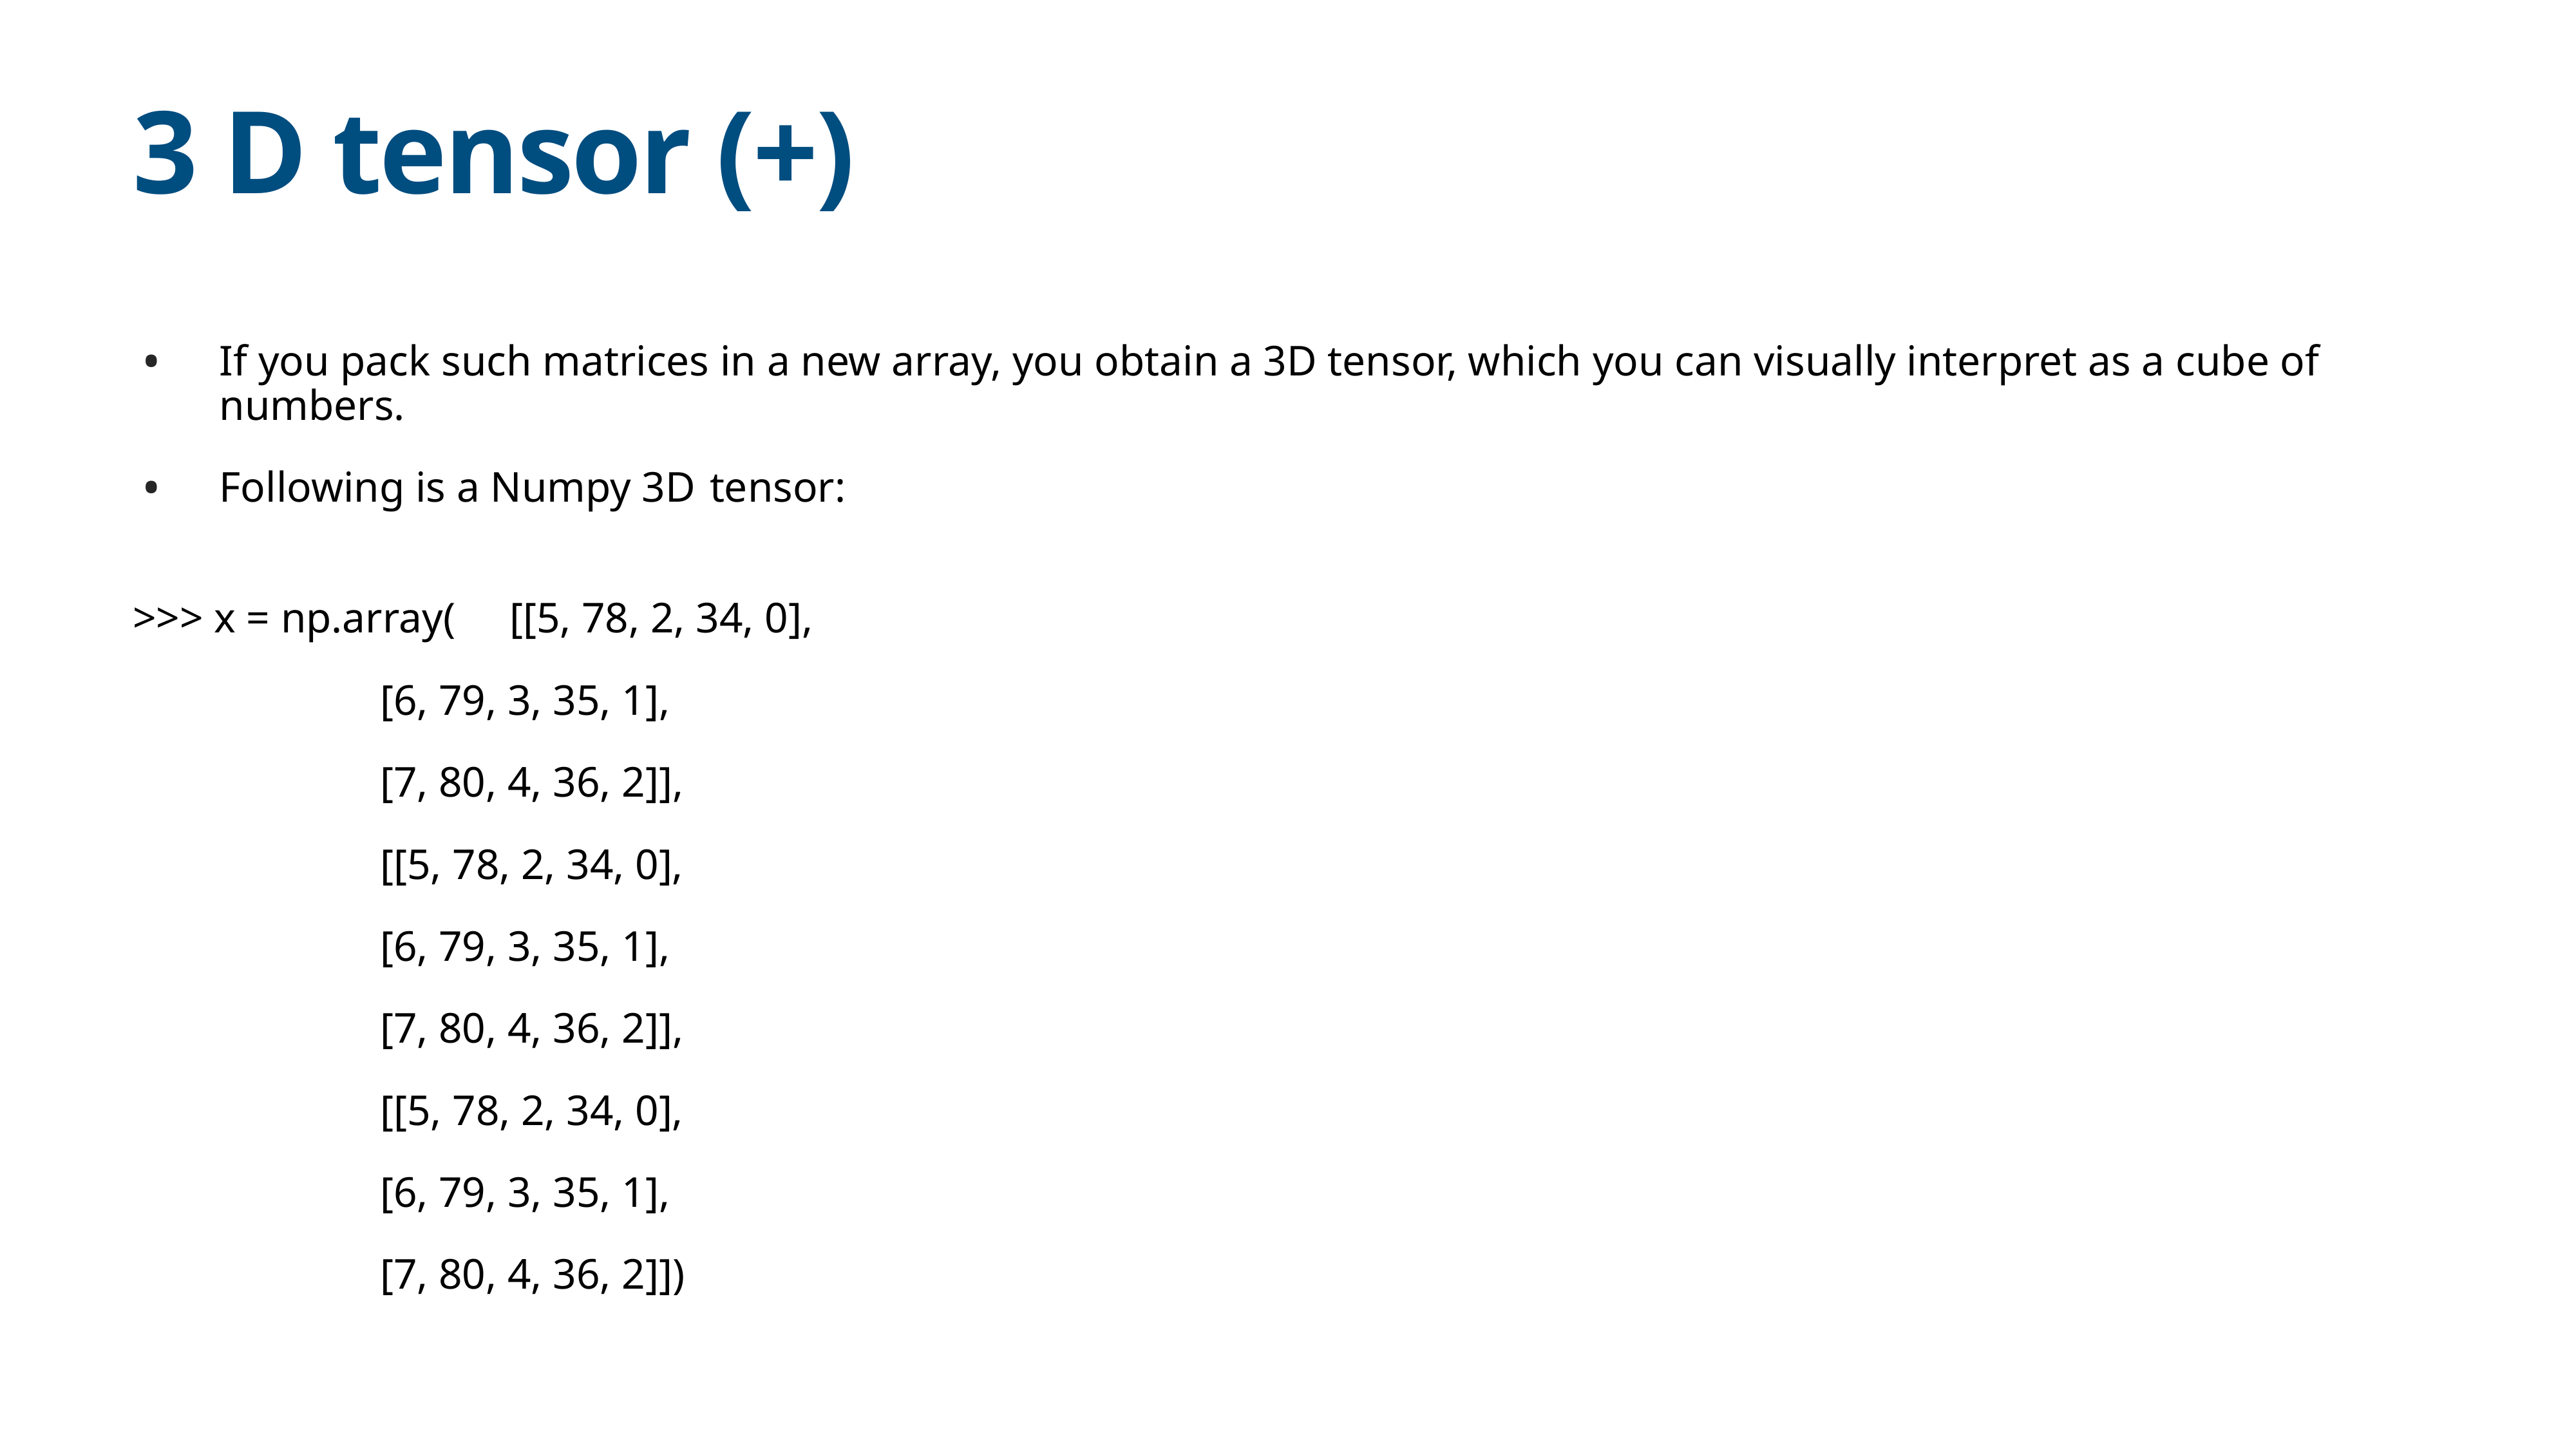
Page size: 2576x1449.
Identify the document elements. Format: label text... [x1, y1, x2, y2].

title 3 D tensor (+) [127, 100, 2449, 252]
list If you pack such matrices in a new array, you obtain a 3D tensor, which you can visually interpret as a cube of numbers. Following is a Numpy 3D tensor: >>> x = np.array( [[5, 78, 2, 34, 0], [6, 79, 3, 35, 1], [7, 80, 4, 36, 2]], [[5, 78, 2, 34, 0], [6, 79, 3, 35, 1], [7, 80, 4, 36, 2]], [[5, 78, 2, 34, 0], [6, 79, 3, 35, 1], [7, 80, 4, 36, 2]]) [127, 334, 2449, 1326]
